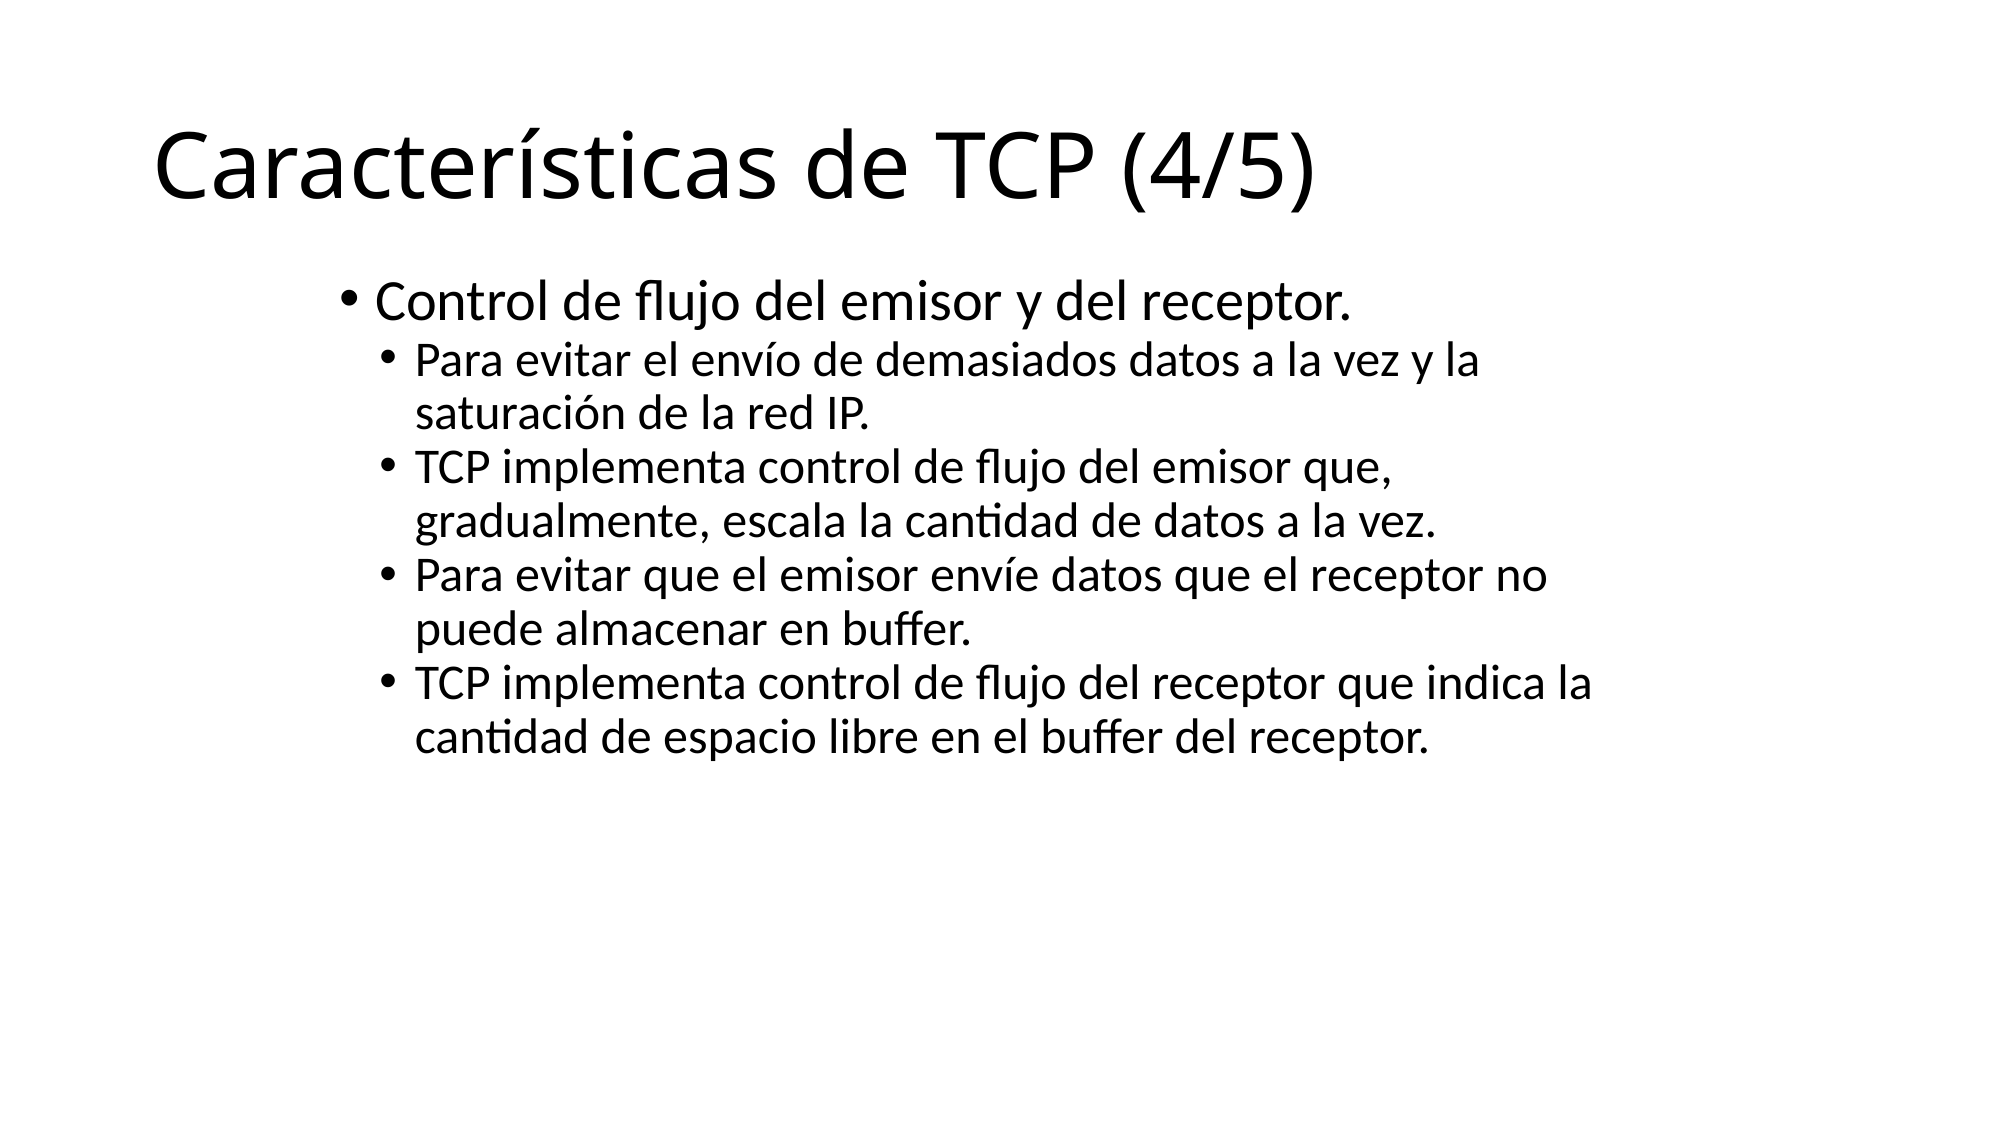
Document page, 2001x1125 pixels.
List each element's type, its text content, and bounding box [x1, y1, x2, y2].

text_box Control de flujo del emisor y del receptor. Para evitar el envío de demasiados datos a la vez y la saturación de la red IP. TCP implementa control de flujo del emisor que, gradualmente, escala la cantidad de datos a la vez. Para evitar que el emisor envíe datos que el receptor no puede almacenar en buffer. TCP implementa control de flujo del receptor que indica la cantidad de espacio libre en el buffer del receptor. [324, 262, 1675, 1071]
text_box Características de TCP (4/5) [137, 59, 1863, 278]
